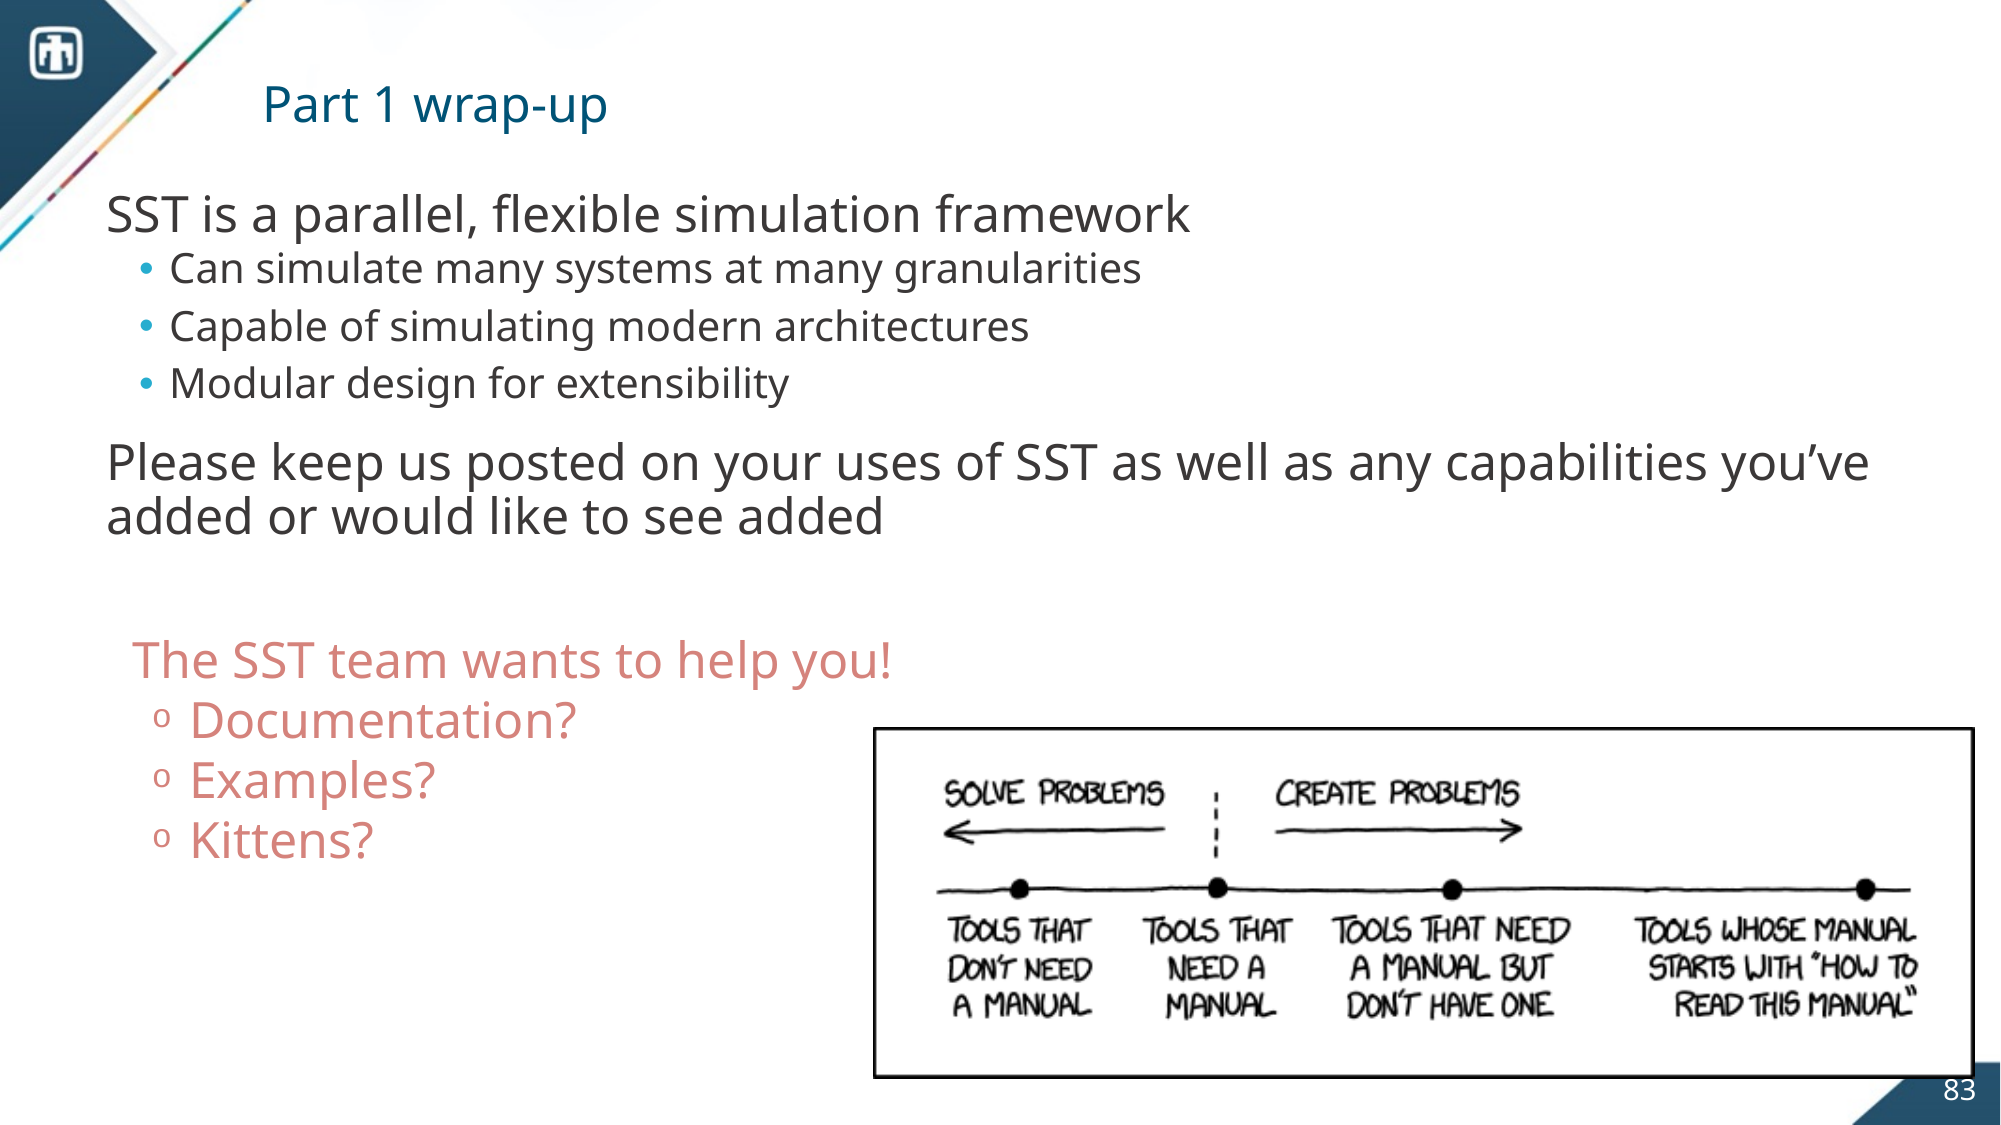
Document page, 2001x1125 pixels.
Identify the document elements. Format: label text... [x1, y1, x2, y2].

text_box The SST team wants to help you! Documentation? Examples? Kittens? [118, 621, 1198, 876]
slide_number 83 [1919, 1061, 2000, 1122]
list SST is a parallel, flexible simulation framework Can simulate many systems at many granularities Capable of simulating modern architectures Modular design for extensibility Please keep us posted on your uses of SST as well as any capabilities you’ve added or would like to see added [106, 182, 1919, 988]
title Part 1 wrap-up [262, 42, 1919, 170]
picture [0, 0, 2001, 1125]
